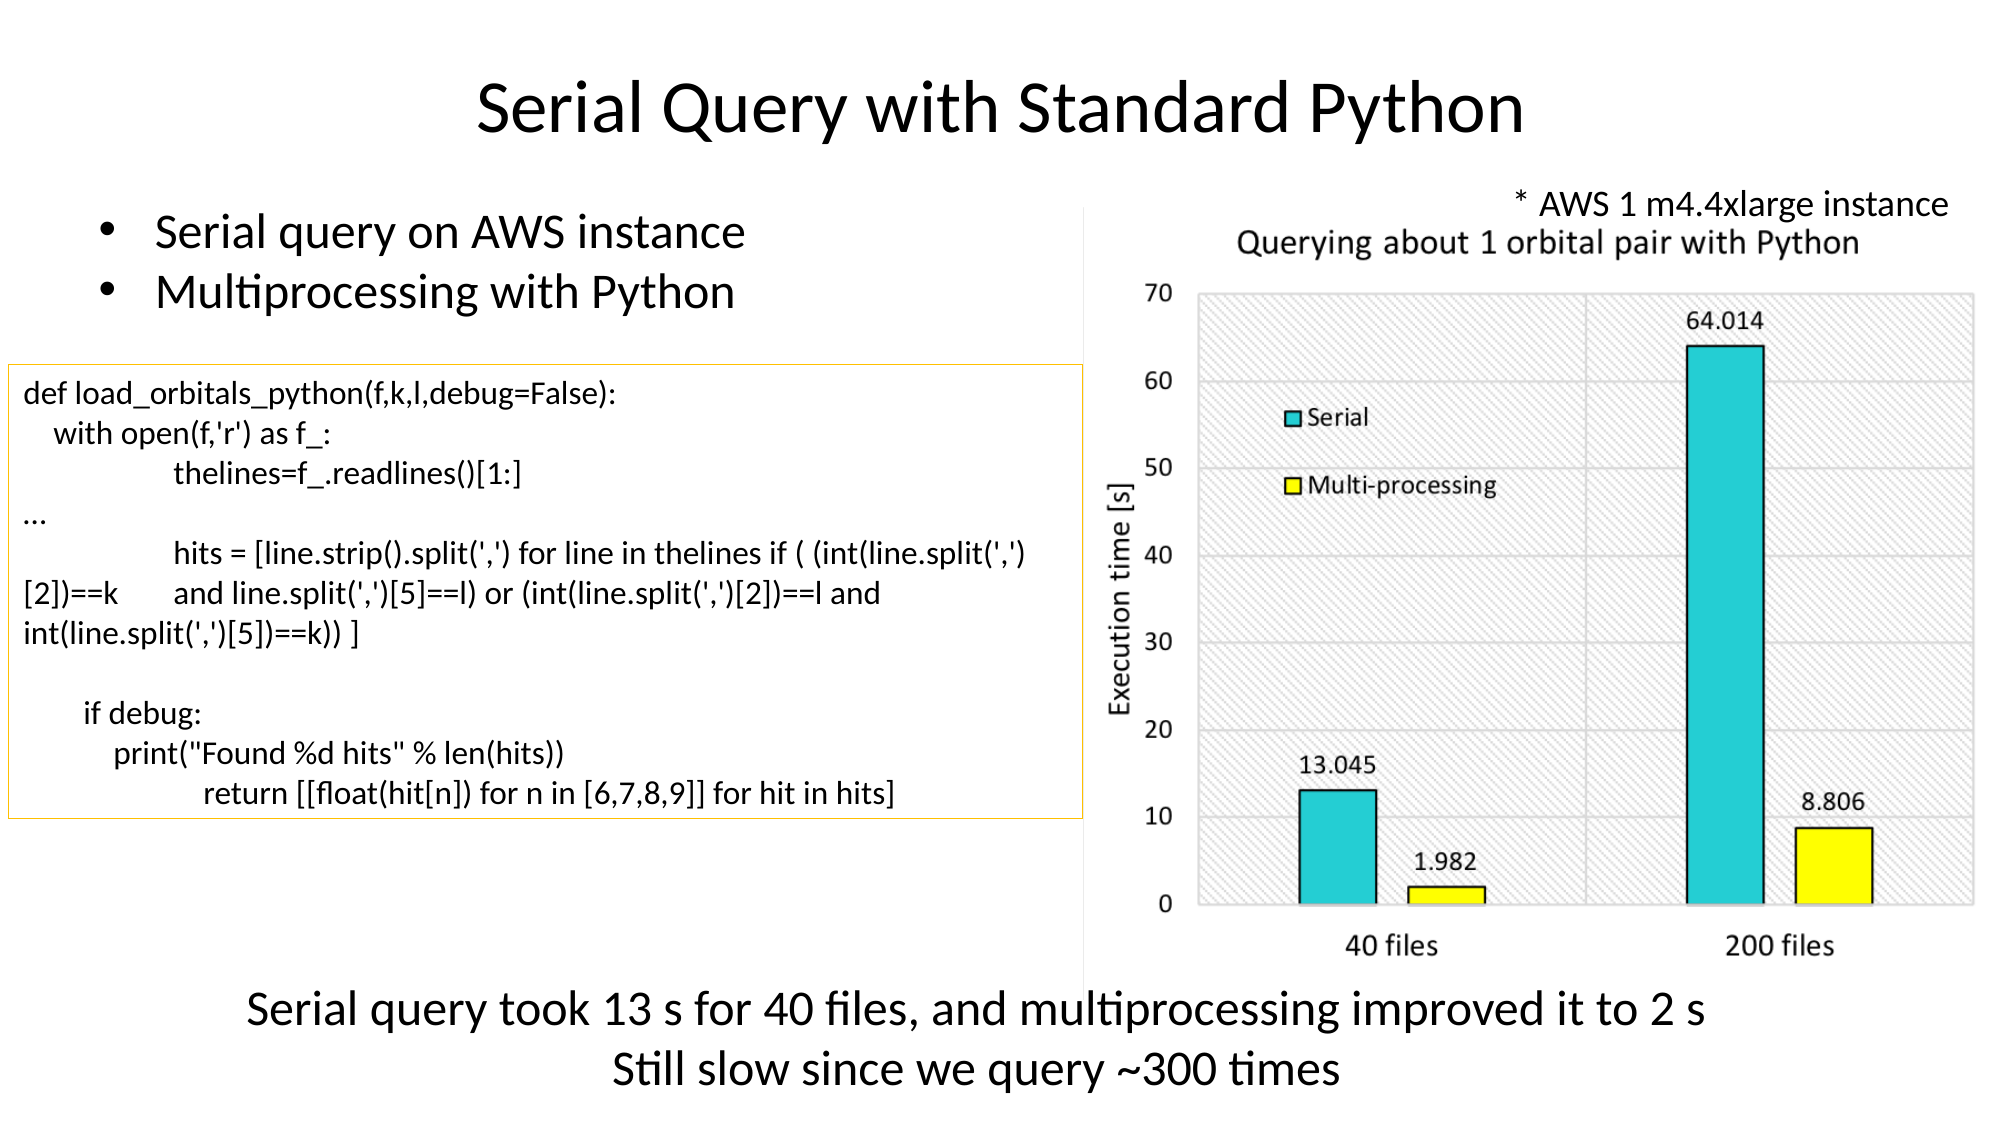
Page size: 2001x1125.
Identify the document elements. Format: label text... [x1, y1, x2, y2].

text_box * AWS 1 m4.4xlarge instance [1497, 171, 1965, 205]
text_box Serial query on AWS instance Multiprocessing with Python [83, 190, 1330, 326]
text_box Serial query took 13 s for 40 files, and multiprocessing improved it to 2 s Still slow since we query ~300 times [132, 907, 1821, 1103]
text_box Serial Query with Standard Python [182, 50, 1821, 156]
picture [1082, 207, 2000, 1001]
text_box def load_orbitals_python(f,k,l,debug=False): with open(f,'r') as f_: thelines=f_.readlines()[1:] … hits = [line.strip().split(',') for line in thelines if ( (int(line.split(',')[2])==k and line.split(',')[5]==l) or (int(line.split(',')[2])==l and int(line.split(',')[5])==k)) ] if debug: print("Found %d hits" % len(hits)) return [[float(hit[n]) for n in [6,7,8,9]] for hit in hits] [8, 364, 1077, 819]
